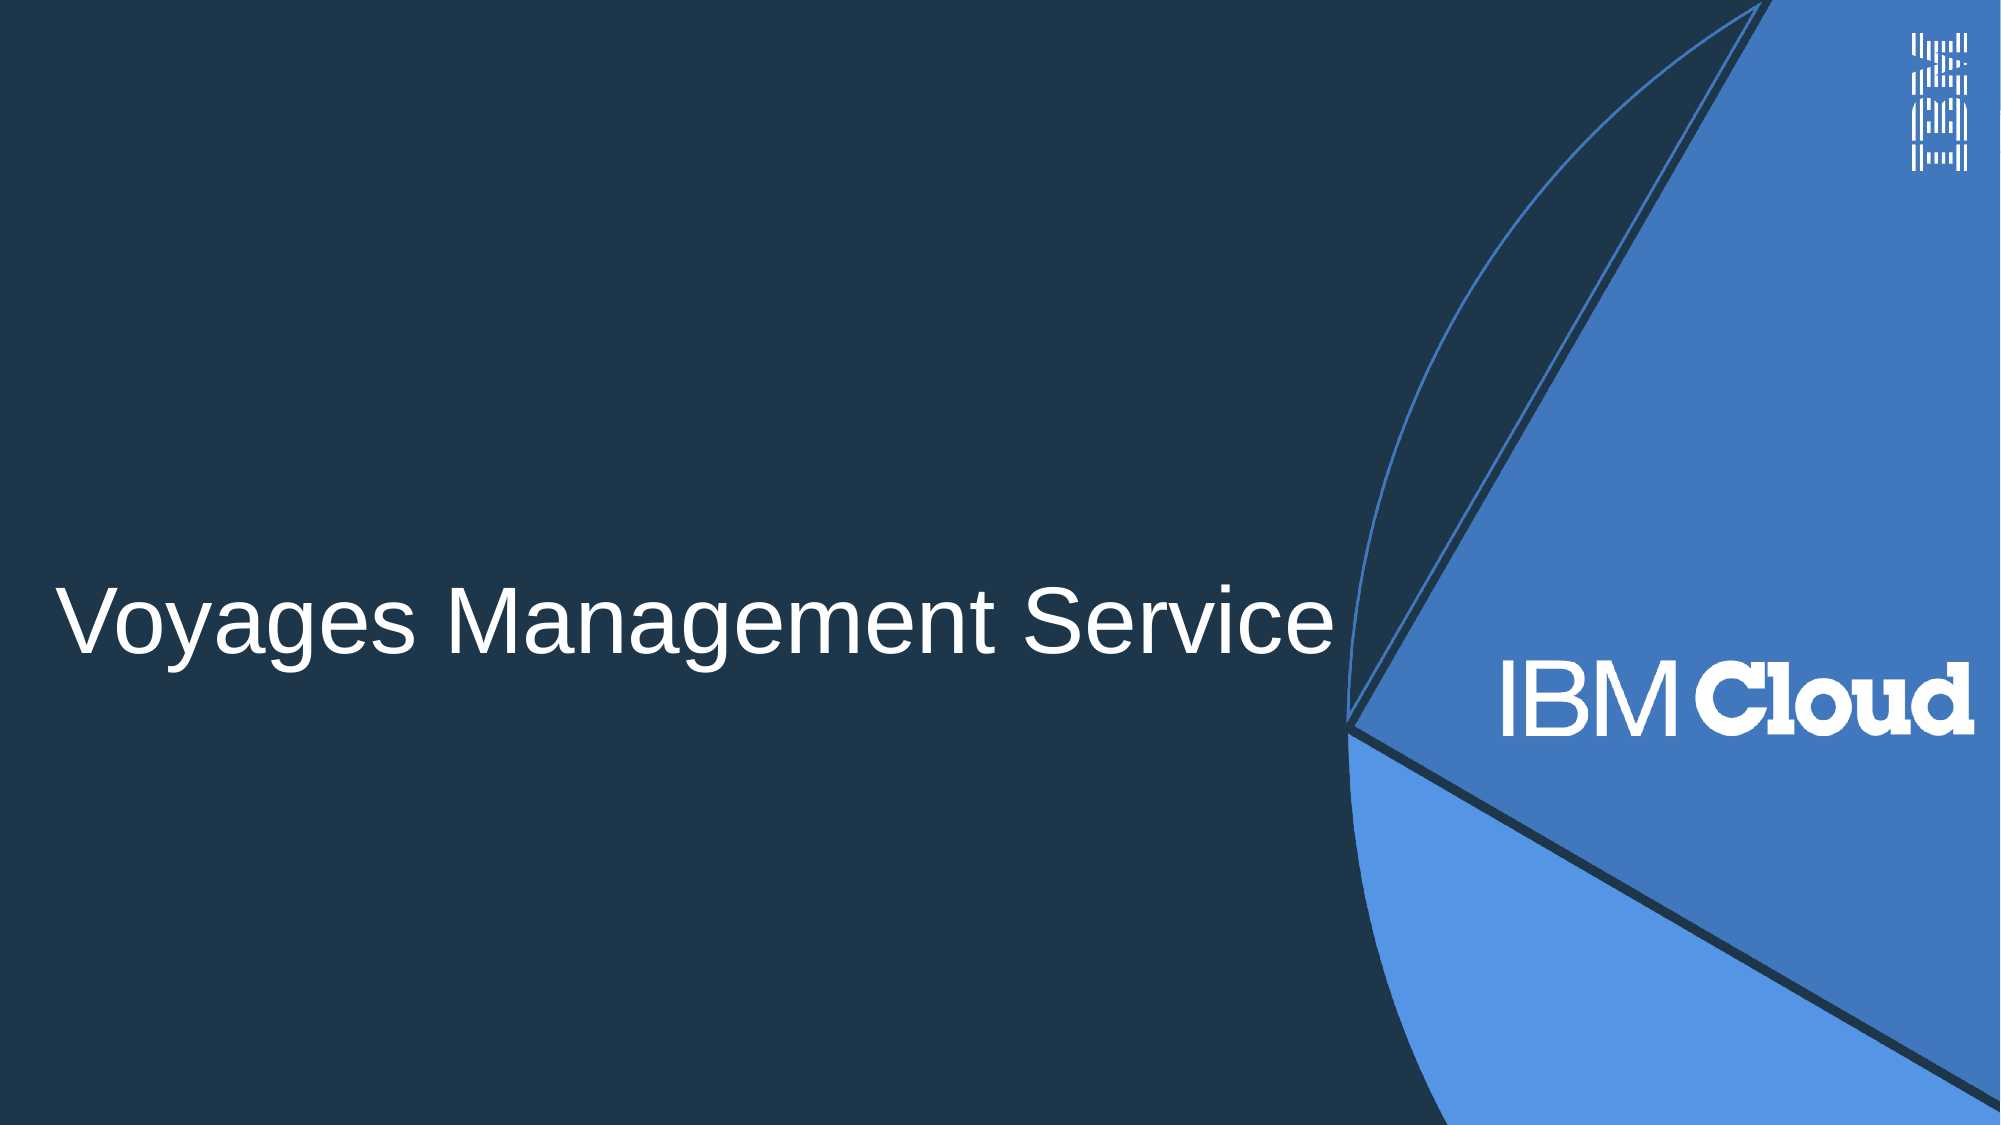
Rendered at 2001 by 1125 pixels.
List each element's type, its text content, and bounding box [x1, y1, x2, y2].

slide_number 73 [1867, 1056, 1955, 1117]
picture [1346, 0, 2001, 1125]
title Voyages Management Service [55, 470, 1354, 674]
